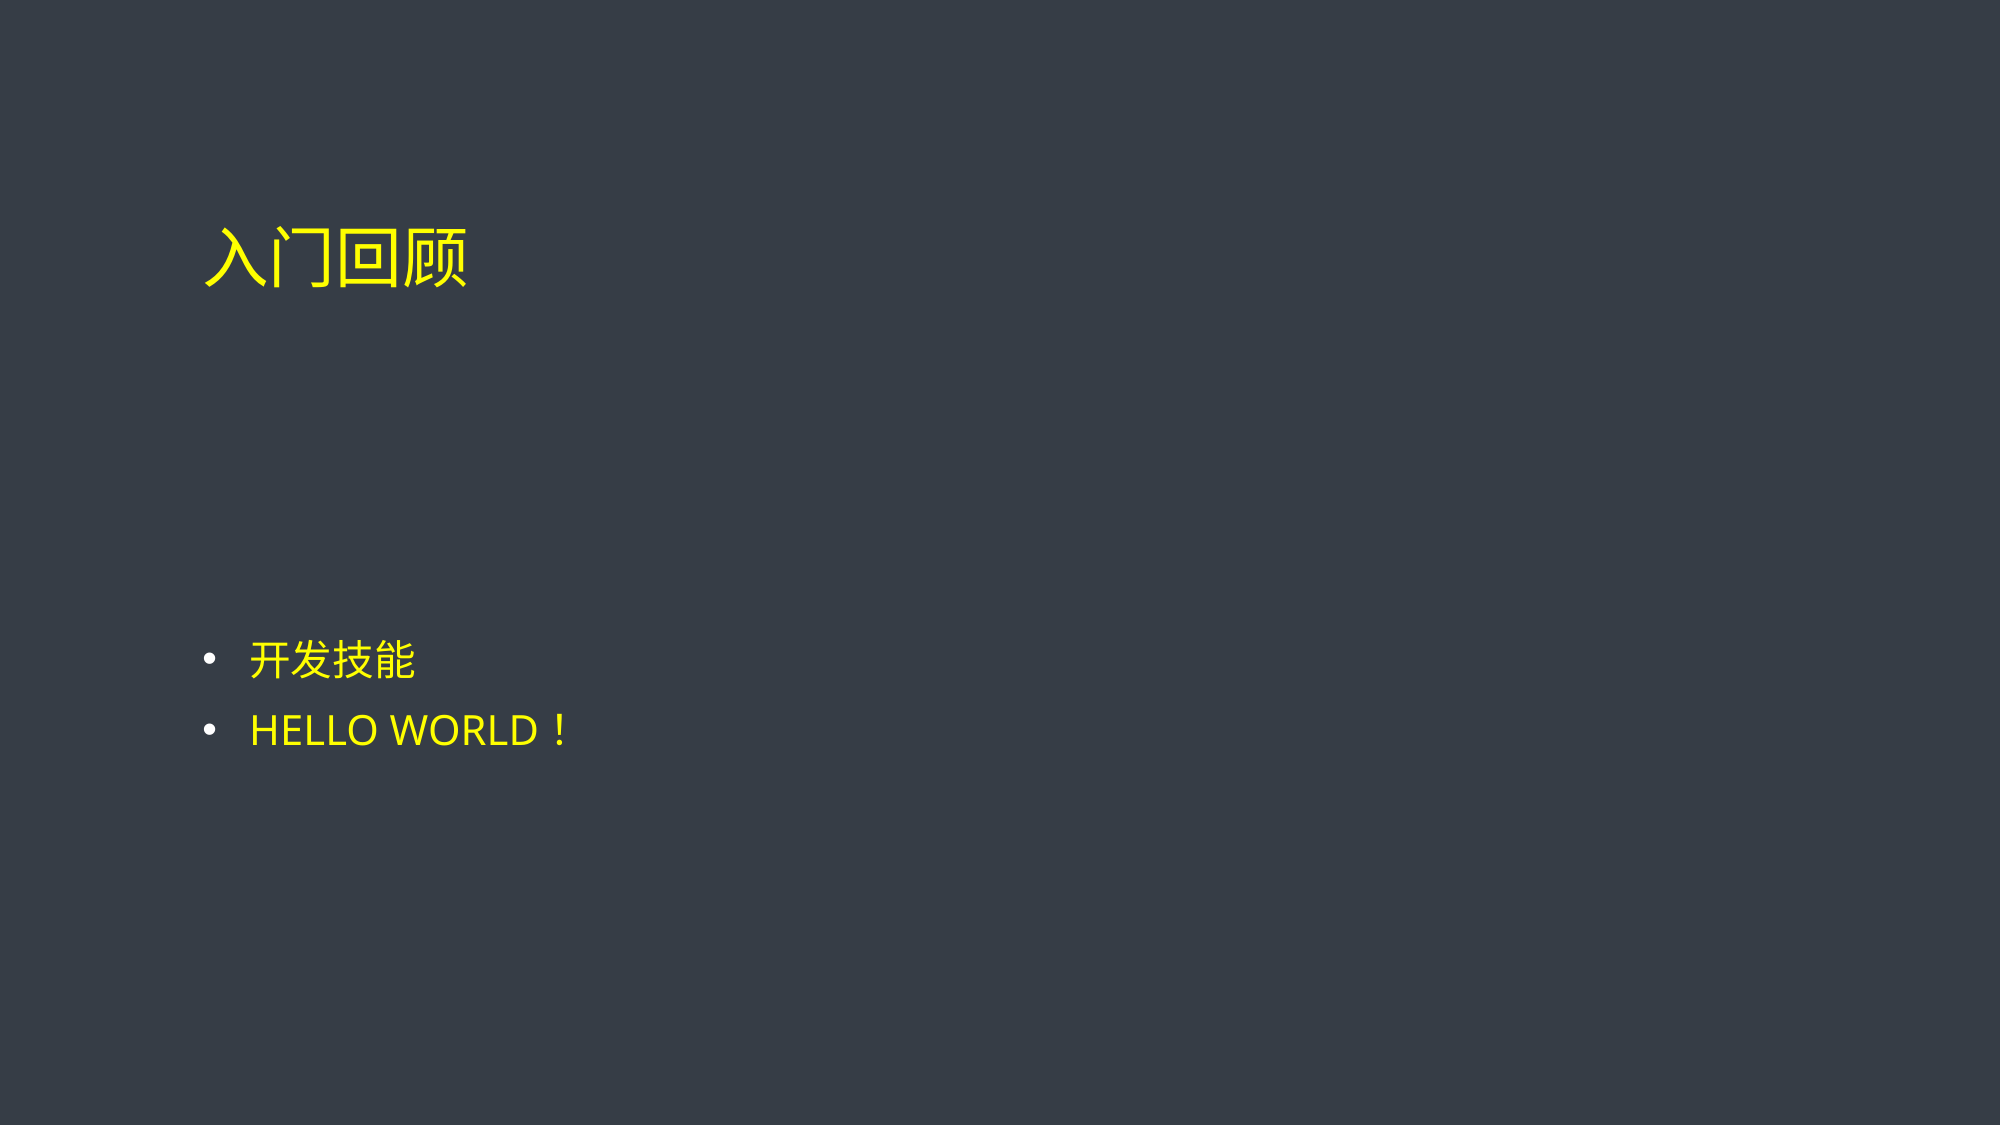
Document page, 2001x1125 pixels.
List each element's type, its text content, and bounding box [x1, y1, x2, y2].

title 入门回顾 [187, 99, 1813, 413]
list 开发技能 hello world！ [187, 437, 1813, 950]
